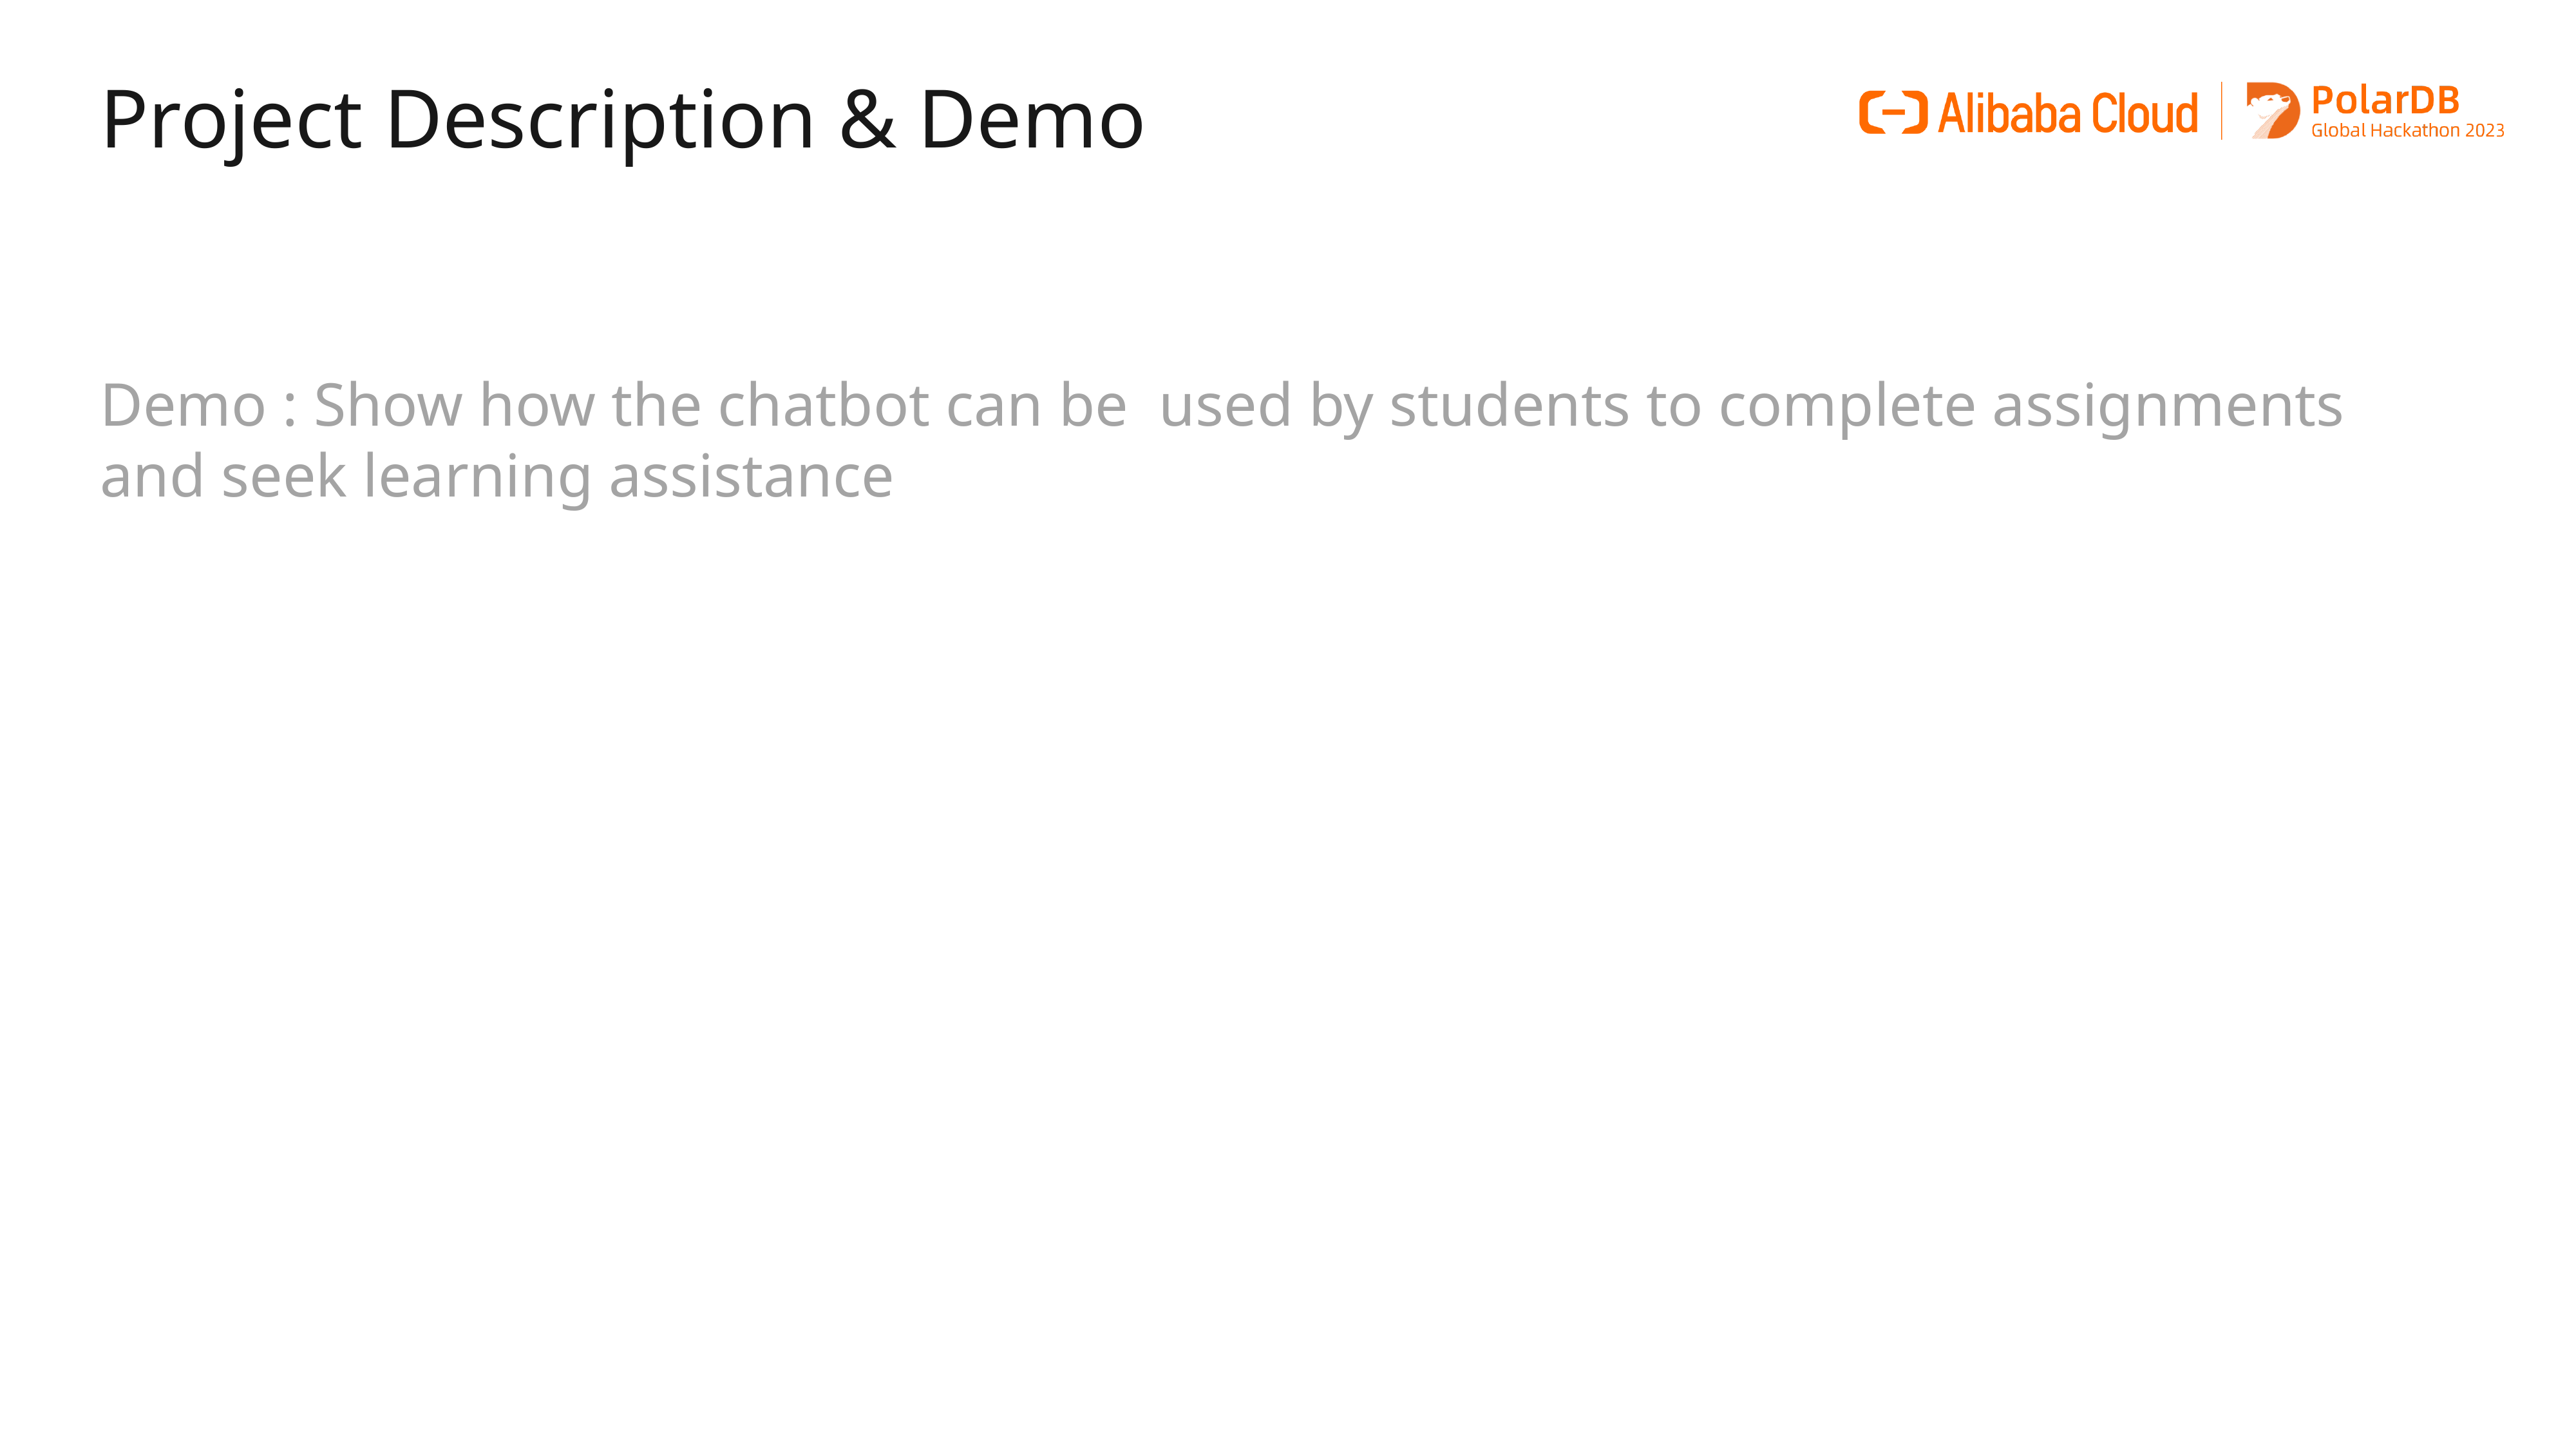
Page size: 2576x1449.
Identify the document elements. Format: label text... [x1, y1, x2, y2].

title Project Description & Demo [90, 73, 1802, 149]
picture [1859, 82, 2504, 140]
text_box Demo : Show how the chatbot can be used by students to complete assignments and seek learning assistance [90, 361, 2407, 513]
